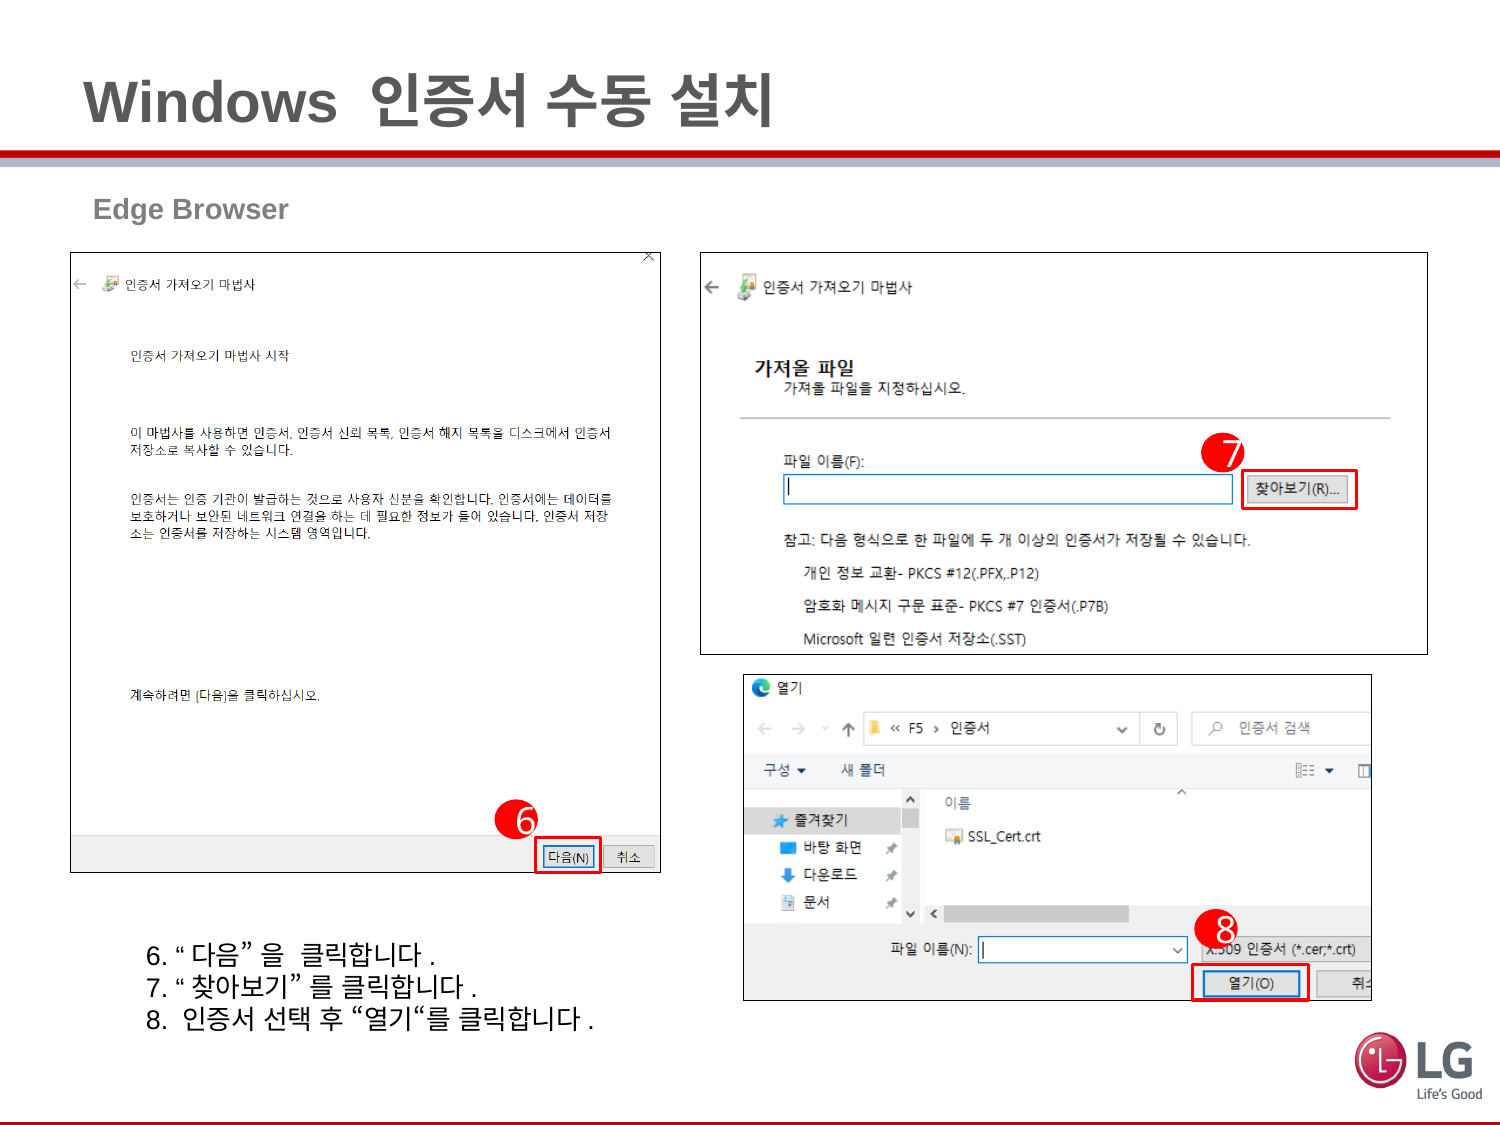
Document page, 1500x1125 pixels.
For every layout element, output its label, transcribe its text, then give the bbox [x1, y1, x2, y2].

text_box Edge Browser [92, 173, 1452, 226]
text_box 6. “다음” 을 클릭합니다. 7. “찾아보기” 를 클릭합니다. 8. 인증서 선택 후 “열기“를 클릭합니다. [131, 931, 887, 1043]
picture [70, 252, 661, 873]
picture [1346, 1021, 1486, 1106]
text_box Windows 인증서 수동 설치 [69, 60, 1428, 138]
picture [700, 252, 1428, 656]
picture [743, 673, 1372, 1001]
